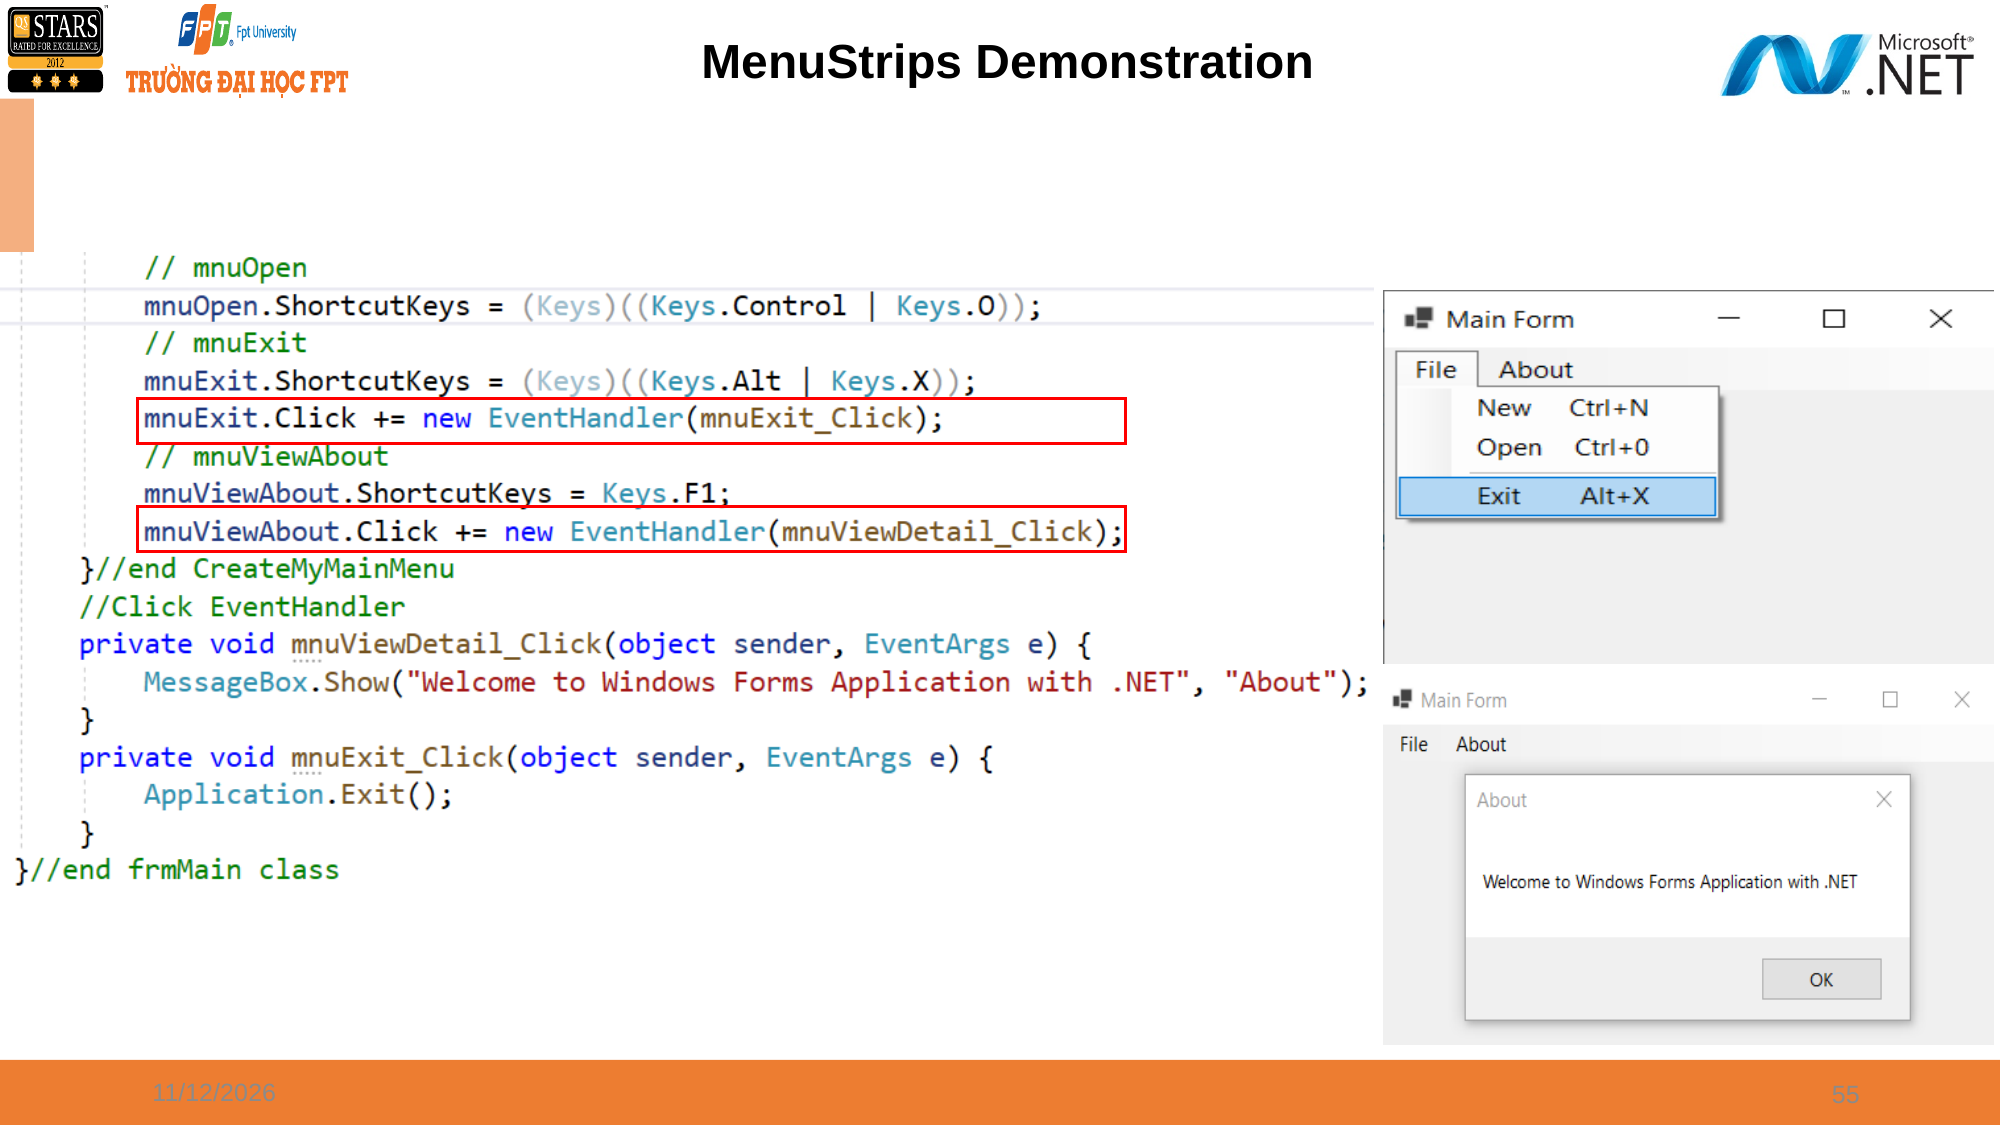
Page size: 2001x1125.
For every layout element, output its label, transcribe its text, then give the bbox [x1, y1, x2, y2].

title MenuStrips Demonstration [686, 33, 1344, 94]
picture [1383, 290, 1994, 664]
picture [1685, 0, 2001, 129]
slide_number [137, 1061, 588, 1122]
picture [1383, 677, 1994, 1045]
slide_number 55 [1424, 1063, 1875, 1123]
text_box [0, 252, 1374, 895]
